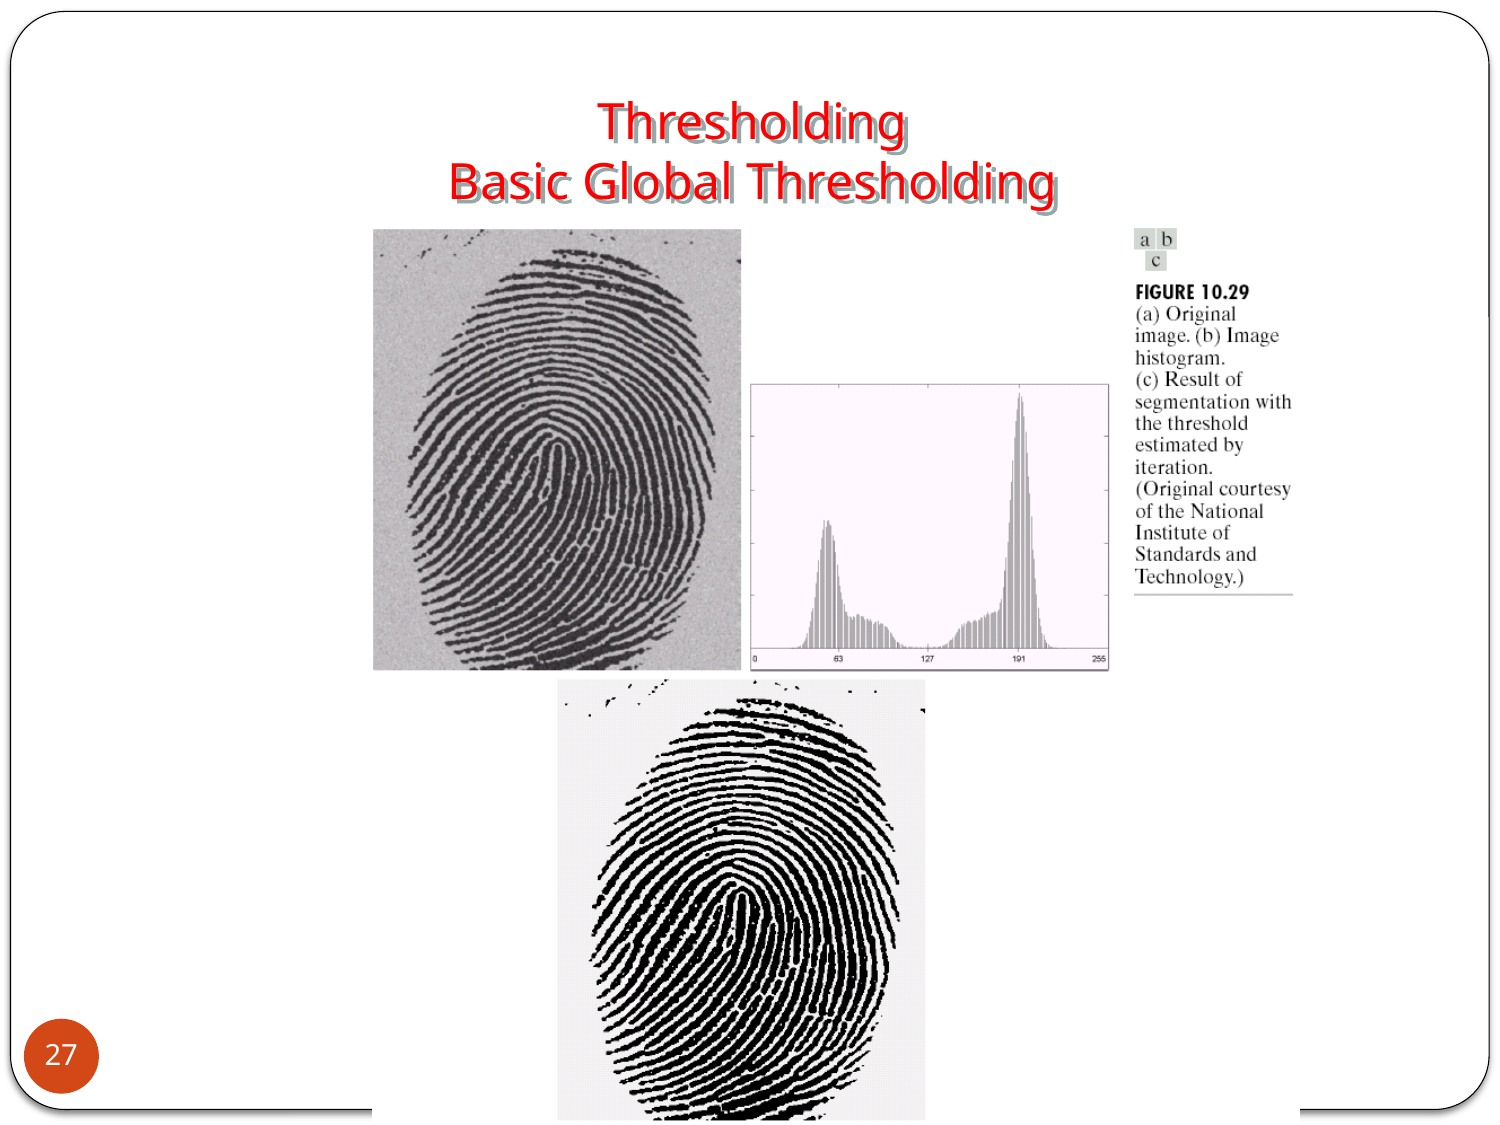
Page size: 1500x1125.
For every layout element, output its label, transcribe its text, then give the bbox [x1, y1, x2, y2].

slide_number 27 [23, 1018, 99, 1094]
text_box Thresholding Basic Global Thresholding [432, 81, 1073, 217]
picture [372, 227, 1300, 1125]
